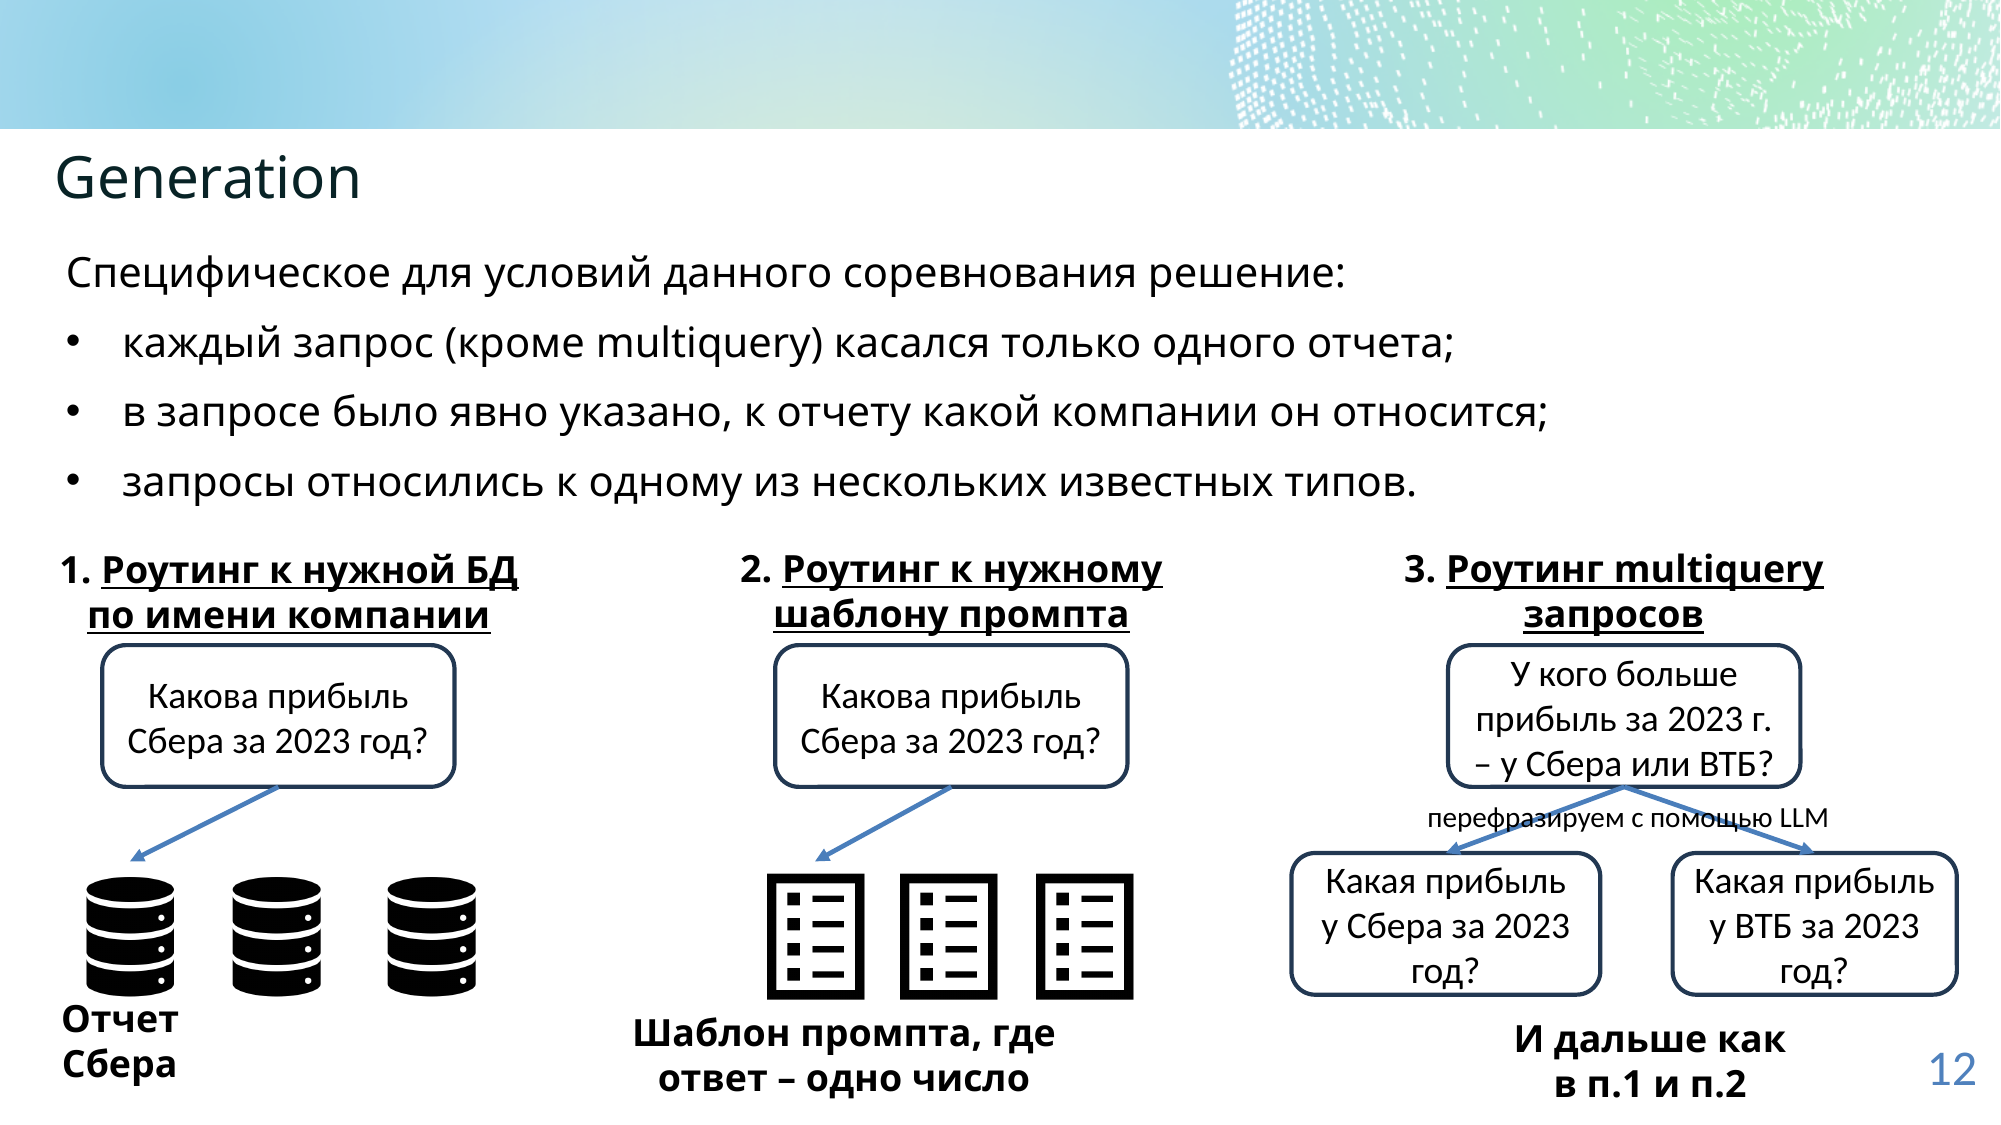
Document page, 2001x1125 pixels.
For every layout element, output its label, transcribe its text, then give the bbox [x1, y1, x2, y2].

text_box перефразируем с помощью LLM [1819, 798, 1842, 834]
text_box 1. Роутинг к нужной БД по имени компании [53, 546, 524, 637]
picture [739, 861, 1161, 1012]
picture [54, 861, 352, 1012]
text_box У кого больше прибыль за 2023 г. – у Сбера или ВТБ? [1445, 643, 1803, 785]
text_box 2. Роутинг к нужному шаблону промпта [716, 545, 1187, 636]
text_box Специфическое для условий данного соревнования решение: каждый запрос (кроме multiquery) касался только одного отчета; в запросе было явно указано, к отчету какой компании он относится; запросы относились к одному из нескольких известных типов. [51, 231, 1922, 512]
picture [355, 861, 507, 1012]
text_box Отчет Сбера [43, 994, 197, 1085]
text_box Какова прибыль Сбера за 2023 год? [773, 643, 1130, 789]
text_box И дальше как в п.1 и п.2 [1507, 1015, 1793, 1106]
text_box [814, 786, 952, 862]
text_box Generation [55, 140, 532, 211]
text_box Какая прибыль у Сбера за 2023 год? [1289, 850, 1603, 997]
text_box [1624, 786, 1815, 854]
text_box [1445, 786, 1622, 854]
text_box Какова прибыль Сбера за 2023 год? [100, 643, 457, 789]
text_box Шаблон промпта, где ответ – одно число [578, 1009, 1110, 1100]
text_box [129, 786, 279, 862]
picture [0, 0, 2000, 129]
text_box перефразируем с помощью LLM [1415, 798, 1440, 834]
slide_number 12 [1897, 1035, 1993, 1095]
text_box Какая прибыль у ВТБ за 2023 год? [1670, 850, 1959, 997]
text_box 3. Роутинг multiquery запросов [1378, 545, 1849, 636]
